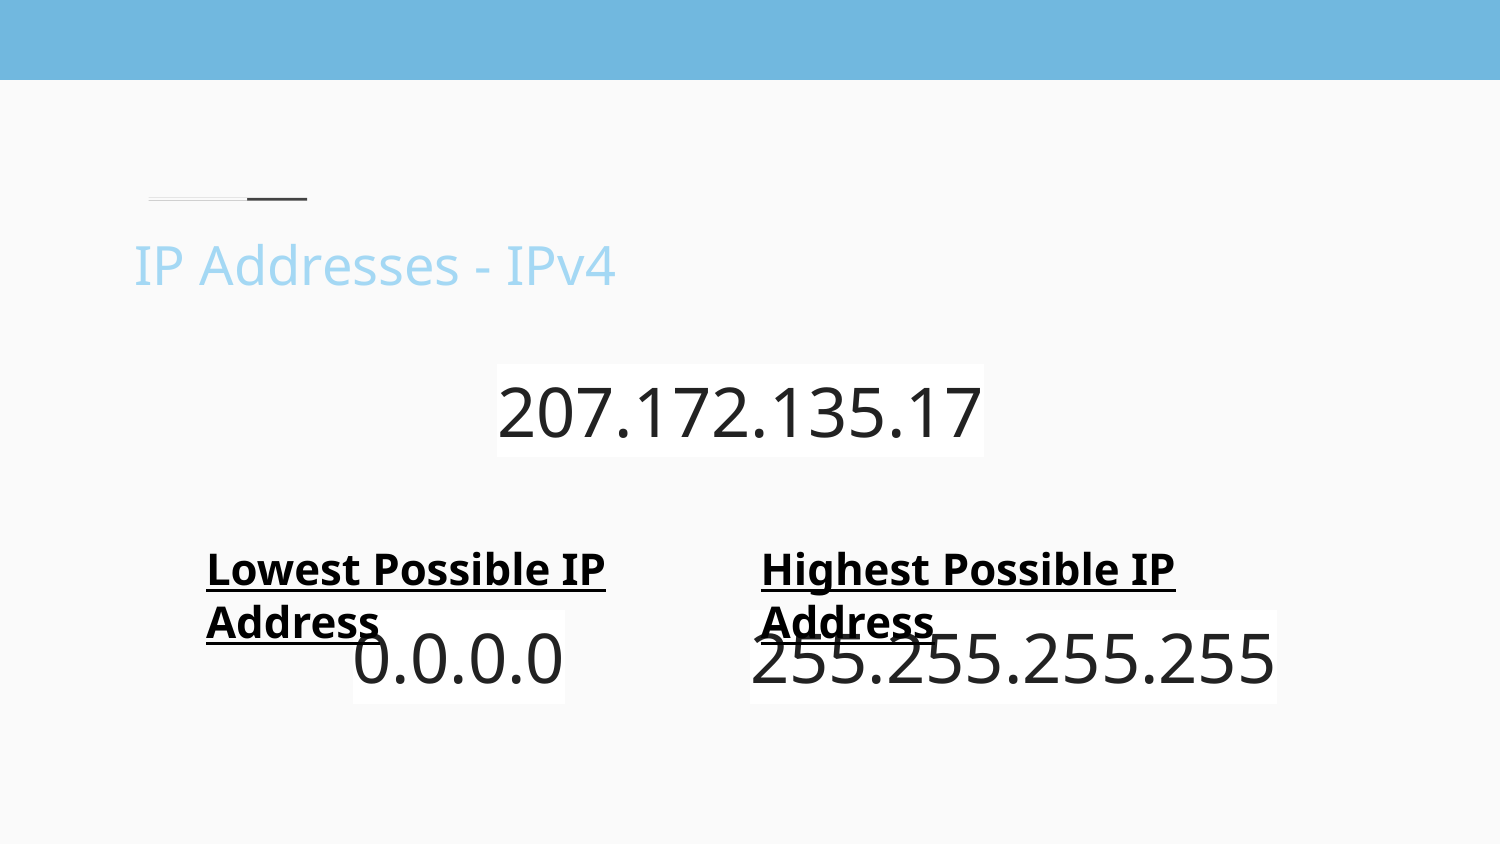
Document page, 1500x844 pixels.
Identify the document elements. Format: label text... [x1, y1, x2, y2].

list 255.255.255.255 [718, 587, 1309, 694]
title IP Addresses - IPv4 [119, 216, 1381, 305]
list 207.172.135.17 [482, 341, 1018, 448]
text_box Lowest Possible IP Address [191, 526, 727, 662]
list 0.0.0.0 [191, 662, 718, 694]
text_box Highest Possible IP Address [745, 526, 1282, 662]
